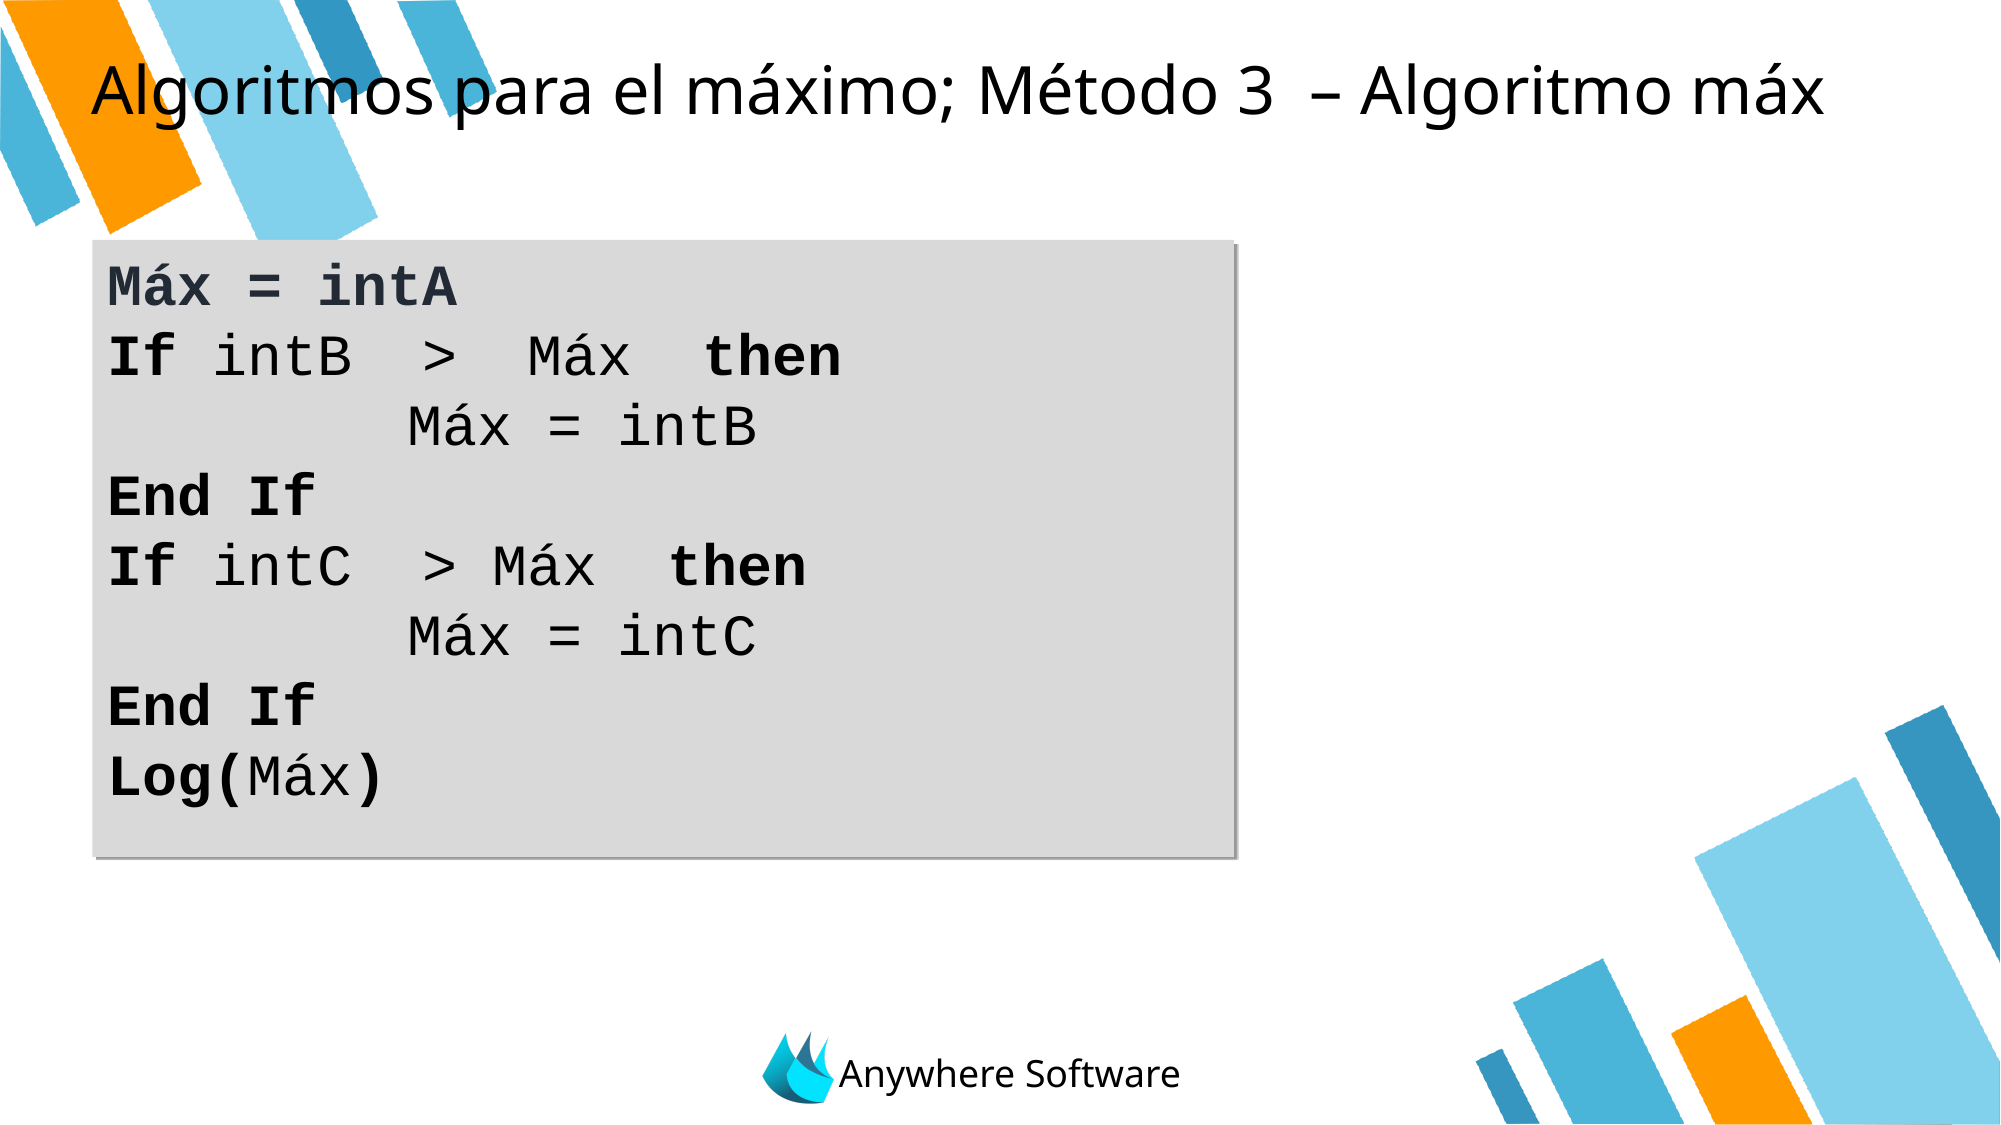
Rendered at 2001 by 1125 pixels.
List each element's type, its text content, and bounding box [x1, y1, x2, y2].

title Algoritmos para el máximo; Método 3 – Algoritmo máx [75, 22, 1863, 165]
picture [0, 0, 2000, 1125]
text_box Máx = intA If intB > Máx then Máx = intB End If If intC > Máx then Máx = intC End If Log(Máx) [92, 239, 1234, 857]
